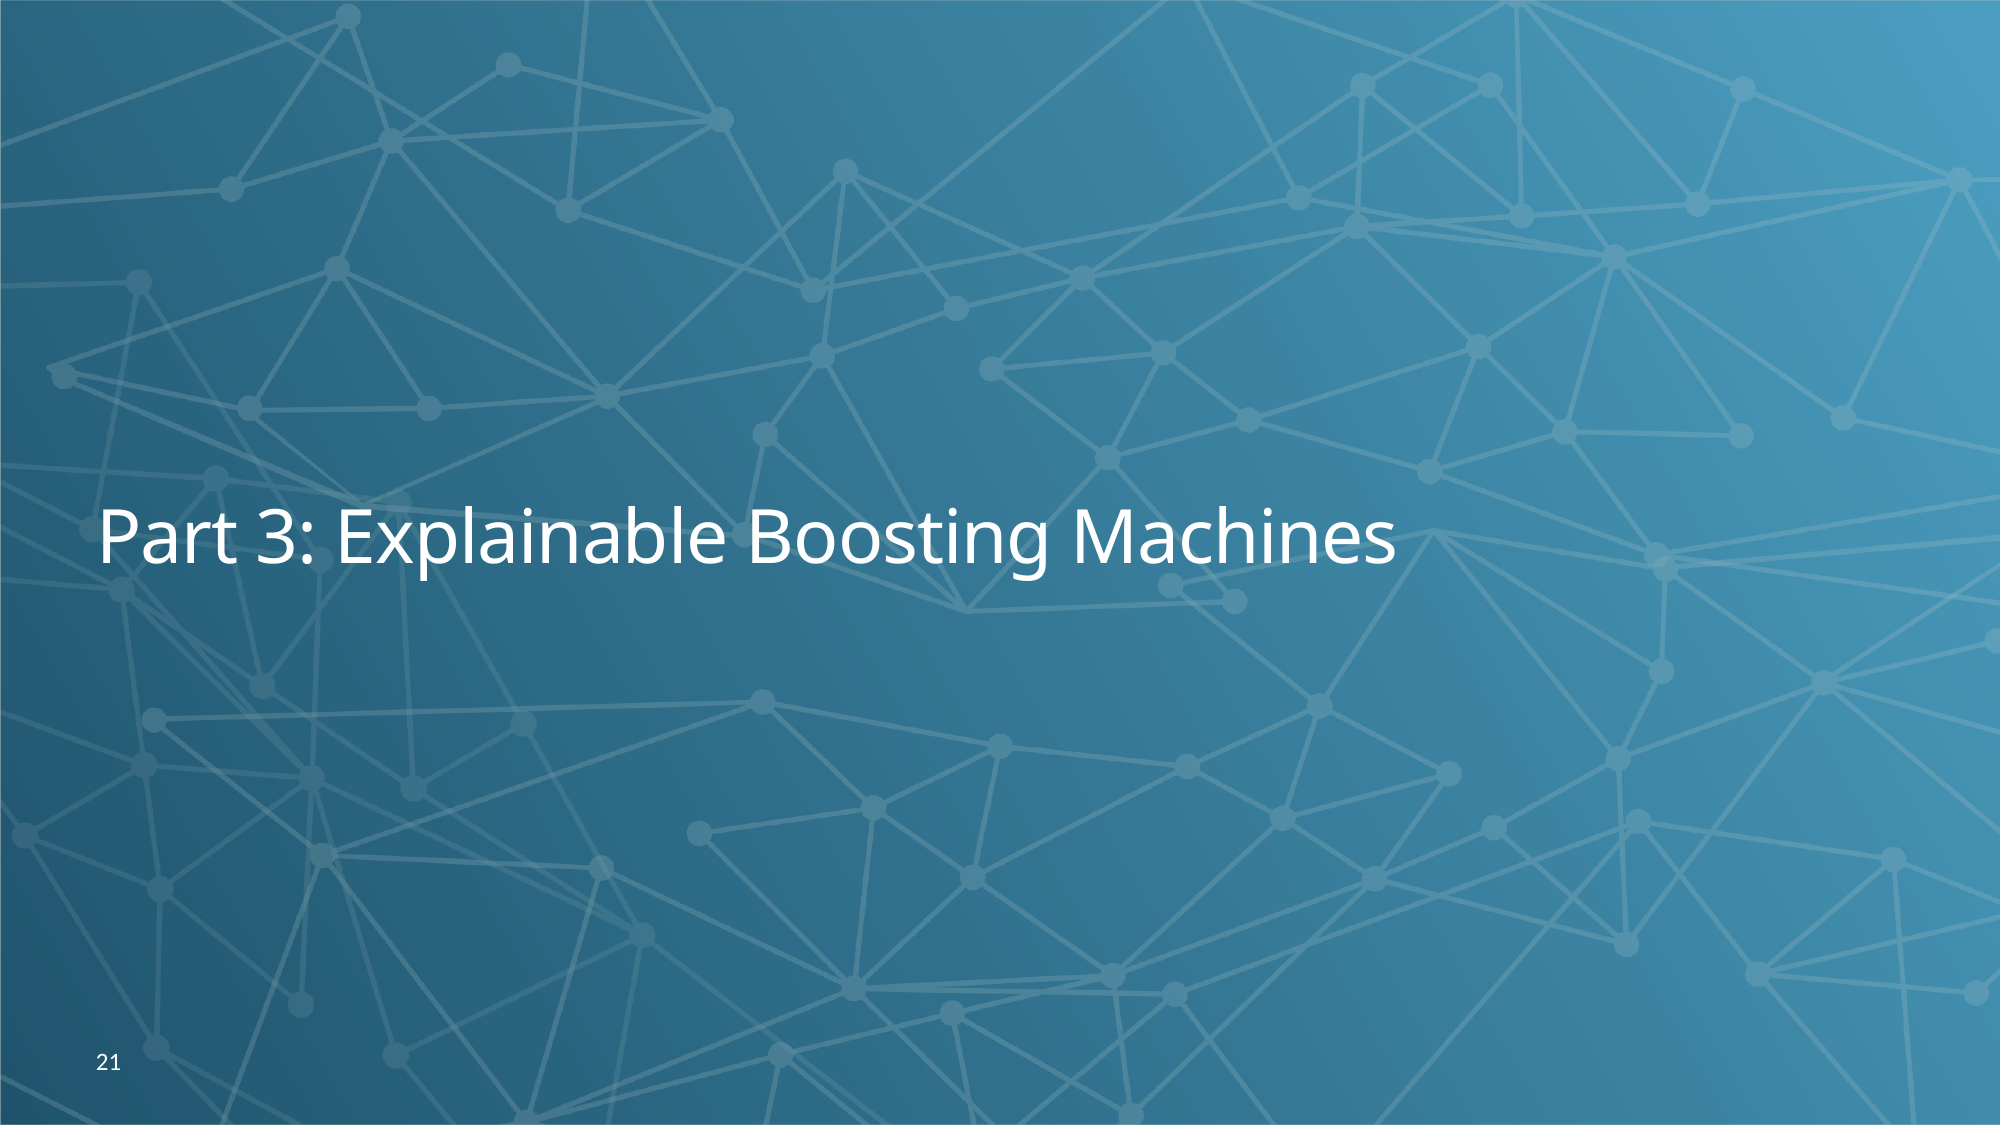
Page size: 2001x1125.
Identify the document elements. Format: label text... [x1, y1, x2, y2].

title Part 3: Explainable Boosting Machines [96, 497, 1596, 580]
picture [0, 0, 2000, 1125]
